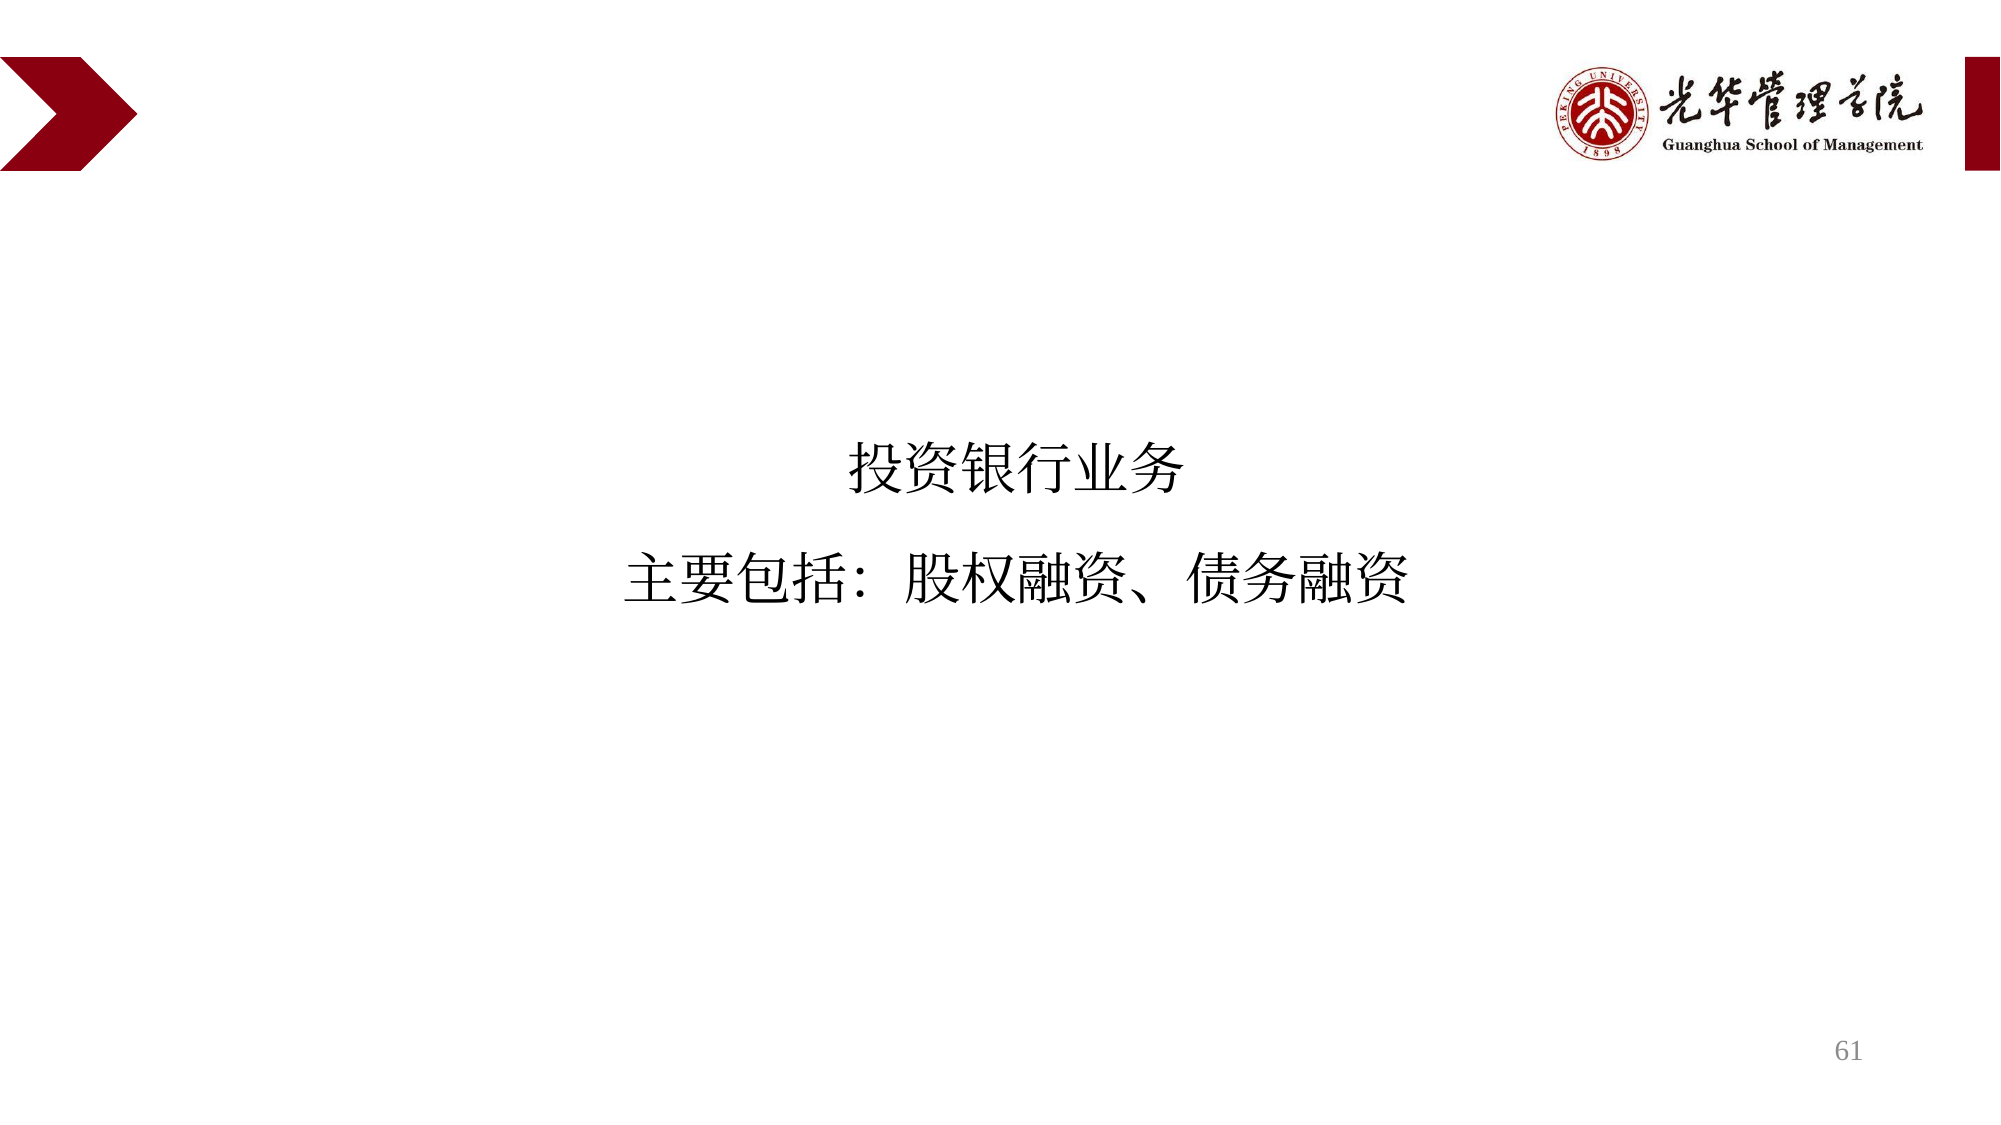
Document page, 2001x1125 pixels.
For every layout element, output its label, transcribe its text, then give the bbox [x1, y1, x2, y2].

picture [1507, 27, 1965, 200]
list 投资银行业务 主要包括：股权融资、债务融资 [154, 391, 1880, 623]
slide_number 61 [1429, 1018, 1880, 1079]
